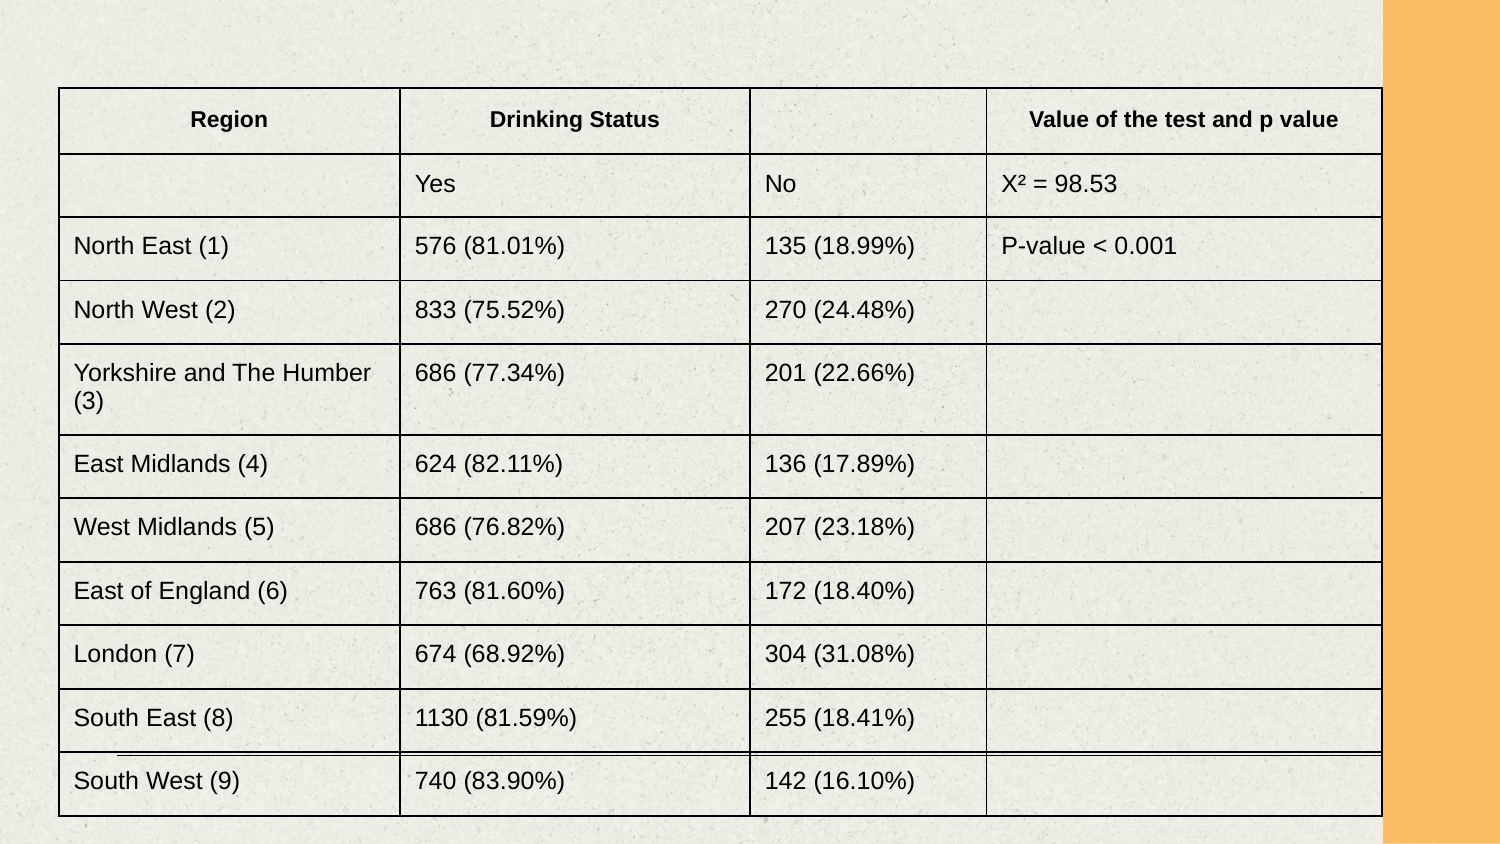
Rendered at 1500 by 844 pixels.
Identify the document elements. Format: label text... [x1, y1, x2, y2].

table_cell West Midlands (5) [60, 499, 399, 561]
table_cell [987, 753, 1381, 815]
table_cell 172 (18.40%) [751, 563, 986, 624]
table_cell North West (2) [60, 281, 399, 343]
table_cell 740 (83.90%) [401, 753, 749, 815]
table_cell North East (1) [60, 218, 399, 280]
table_cell [987, 690, 1381, 751]
table_cell East Midlands (4) [60, 436, 399, 497]
table_cell [987, 499, 1381, 561]
table_cell P-value < 0.001 [987, 218, 1381, 280]
table_cell 624 (82.11%) [401, 436, 749, 497]
table_cell X² = 98.53 [987, 155, 1381, 216]
table_cell South East (8) [60, 690, 399, 751]
table_cell [987, 626, 1381, 688]
table_cell 833 (75.52%) [401, 281, 749, 343]
table_cell South West (9) [60, 753, 399, 815]
table_cell 207 (23.18%) [751, 499, 986, 561]
table_cell [987, 281, 1381, 343]
table_cell No [751, 155, 986, 216]
table_cell [987, 563, 1381, 624]
table_cell Yes [401, 155, 749, 216]
table_cell [60, 155, 399, 216]
table_cell 135 (18.99%) [751, 218, 986, 280]
table_cell 255 (18.41%) [751, 690, 986, 751]
table_cell [987, 436, 1381, 497]
table_cell Yorkshire and The Humber (3) [60, 345, 399, 434]
table_cell 686 (76.82%) [401, 499, 749, 561]
table_cell 686 (77.34%) [401, 345, 749, 434]
table_cell 270 (24.48%) [751, 281, 986, 343]
table_cell 763 (81.60%) [401, 563, 749, 624]
table_cell 304 (31.08%) [751, 626, 986, 688]
table_cell East of England (6) [60, 563, 399, 624]
table_cell 1130 (81.59%) [401, 690, 749, 751]
table_cell 142 (16.10%) [751, 753, 986, 815]
table_cell 674 (68.92%) [401, 626, 749, 688]
table_header Region [60, 89, 399, 153]
table_header Value of the test and p value [987, 89, 1381, 153]
table_cell 136 (17.89%) [751, 436, 986, 497]
table_cell 576 (81.01%) [401, 218, 749, 280]
table_cell London (7) [60, 626, 399, 688]
table_header [751, 89, 986, 153]
table_header Drinking Status [401, 89, 749, 153]
table_cell [987, 345, 1381, 434]
table_cell 201 (22.66%) [751, 345, 986, 434]
